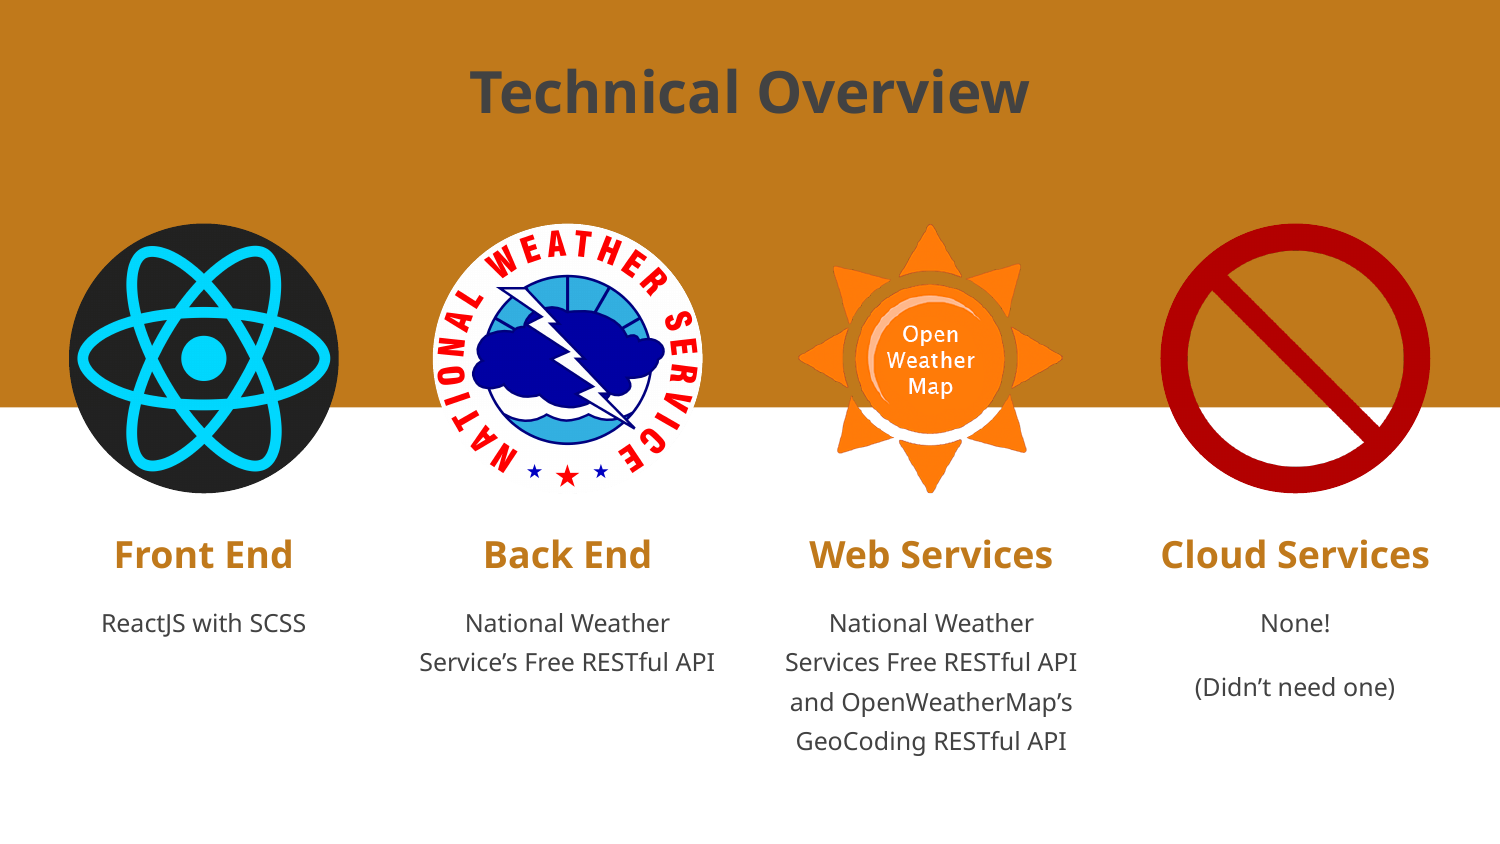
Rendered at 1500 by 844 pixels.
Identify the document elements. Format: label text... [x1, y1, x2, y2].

picture [432, 223, 703, 494]
list National Weather Service’s Free RESTful API [401, 586, 734, 776]
picture [68, 223, 339, 494]
picture [796, 223, 1067, 494]
text_box [0, 0, 1500, 408]
title Cloud Services [1129, 499, 1462, 586]
list National Weather Services Free RESTful API and OpenWeatherMap’s GeoCoding RESTful API [765, 586, 1098, 776]
list None! (Didn’t need one) [1129, 586, 1462, 776]
picture [1160, 223, 1431, 494]
title Back End [401, 499, 734, 586]
title Front End [38, 499, 370, 586]
title Web Services [765, 499, 1098, 586]
list ReactJS with SCSS [38, 586, 370, 776]
title Technical Overview [51, 36, 1449, 203]
